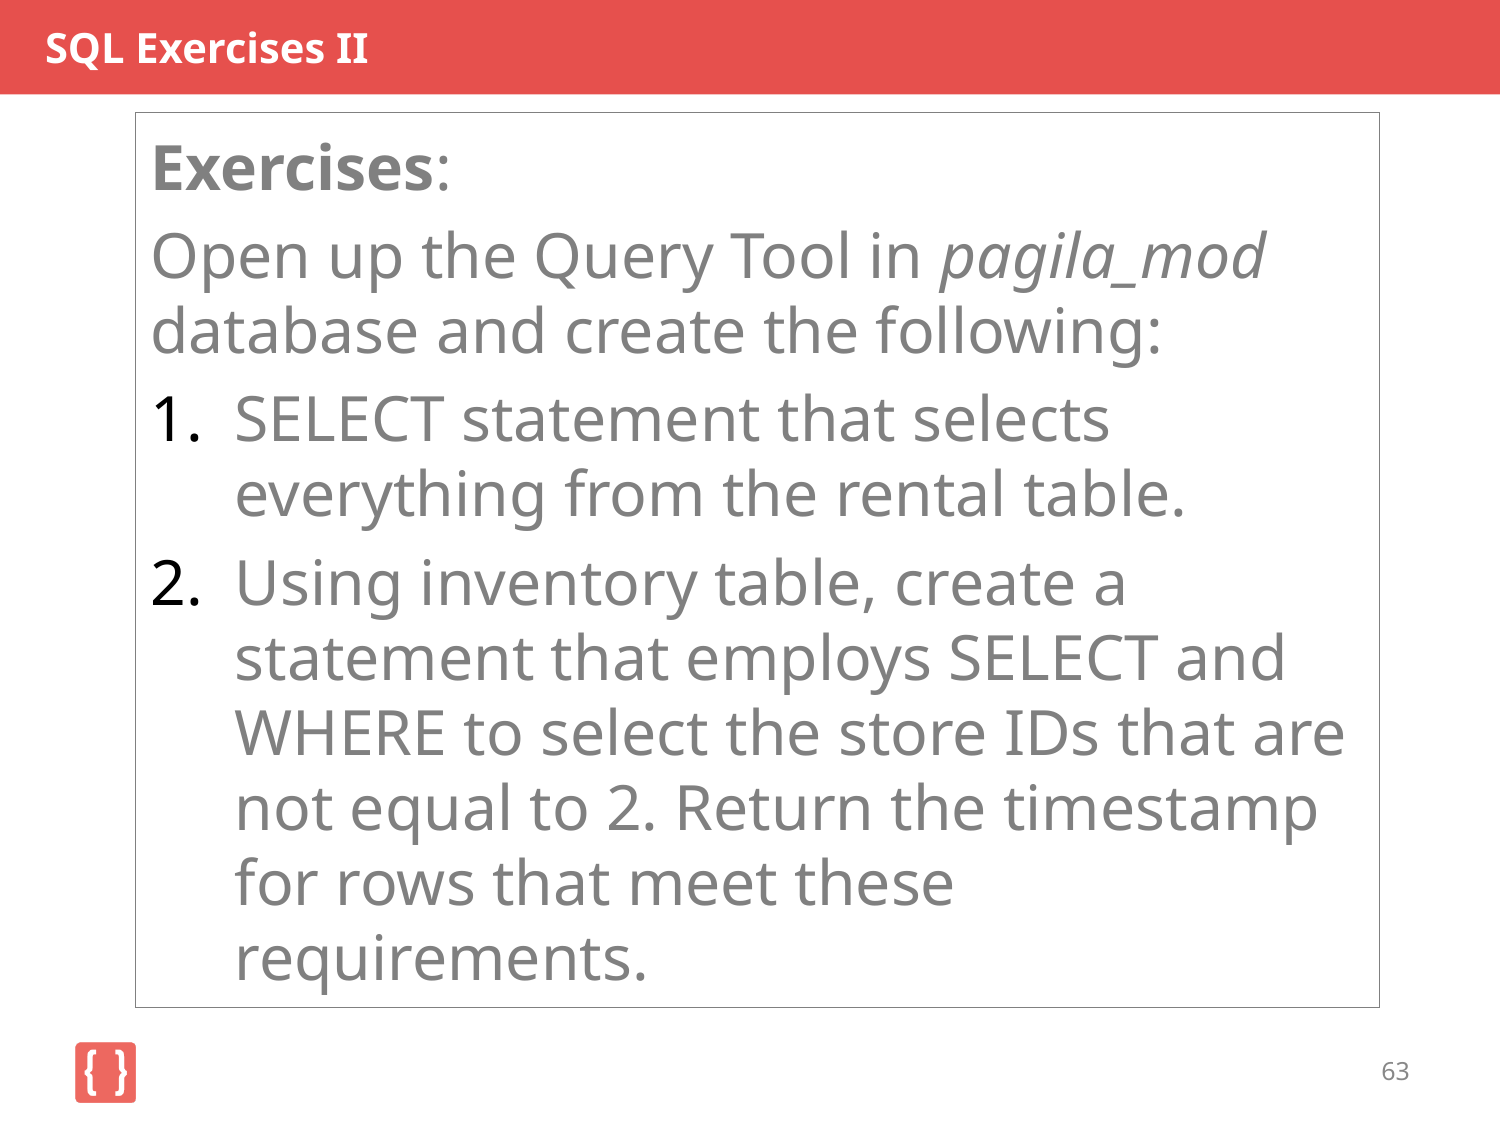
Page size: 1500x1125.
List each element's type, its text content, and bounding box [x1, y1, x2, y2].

slide_number 63 [1074, 1042, 1425, 1103]
picture [75, 1042, 136, 1103]
title SQL Exercises II [0, 0, 1500, 95]
list Exercises: Open up the Query Tool in pagila_mod database and create the following: SELECT statement that selects everything from the rental table. Using inventory table, create a statement that employs SELECT and WHERE to select the store IDs that are not equal to 2. Return the timestamp for rows that meet these requirements. [135, 112, 1380, 1008]
